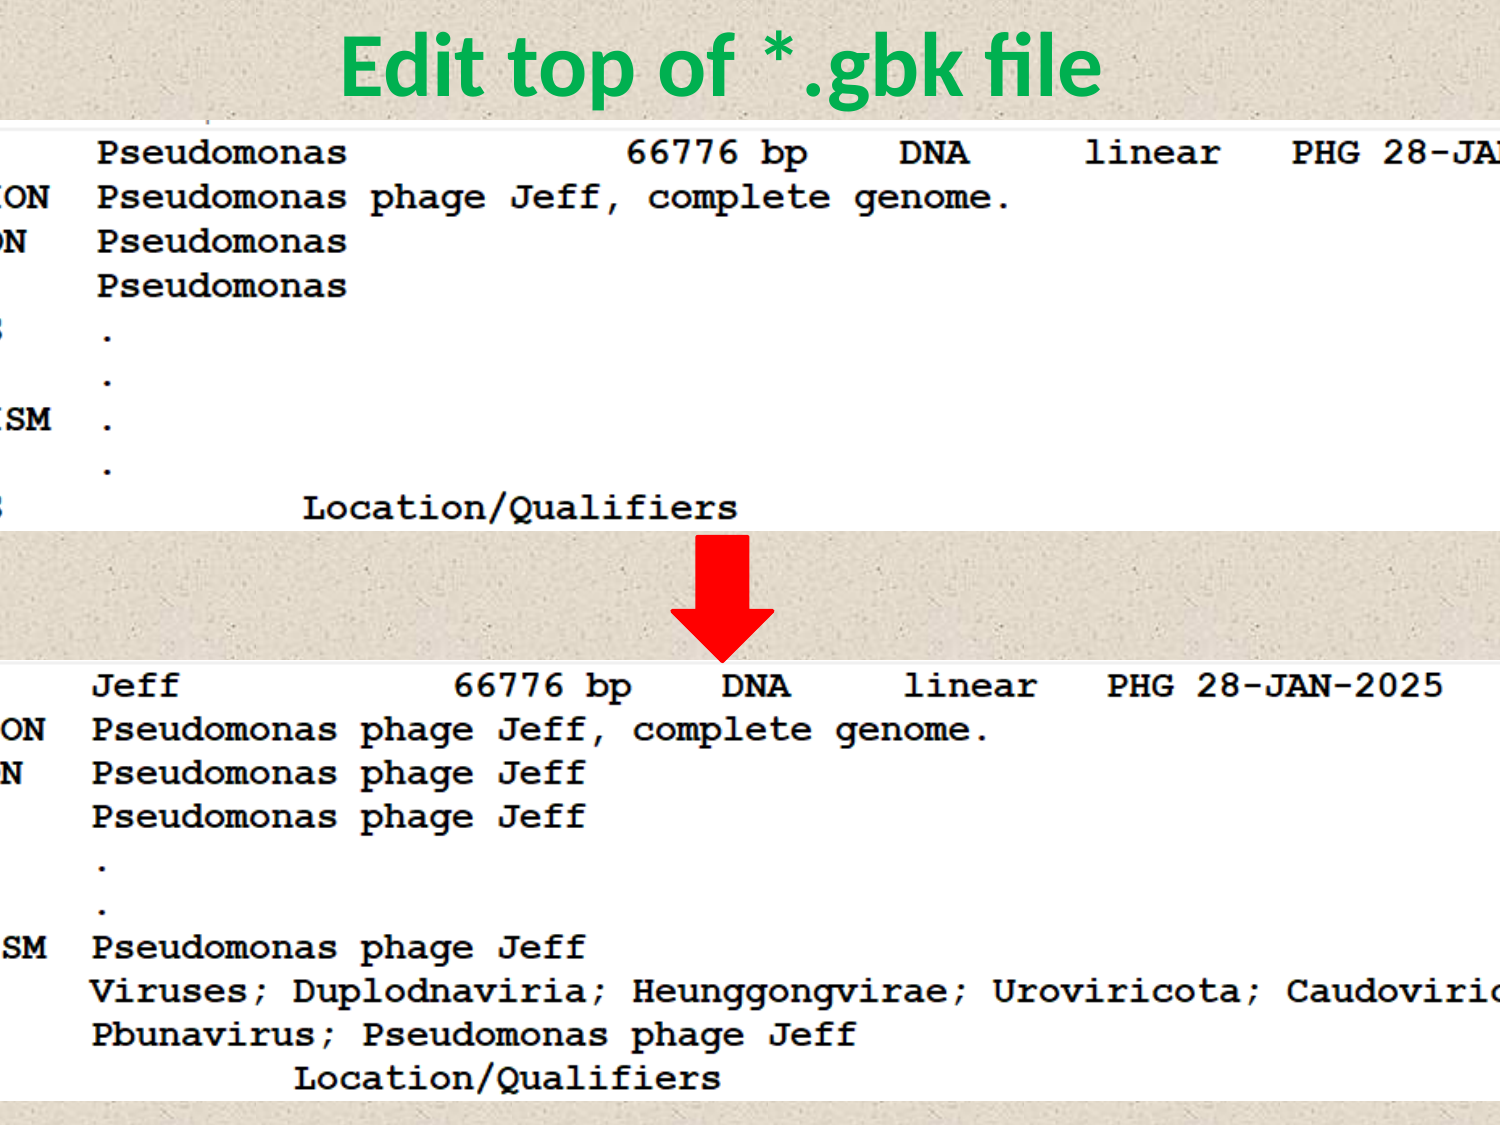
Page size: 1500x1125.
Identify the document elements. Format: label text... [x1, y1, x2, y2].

picture [0, 120, 1500, 1125]
title Edit top of *.gbk file [0, 0, 1500, 119]
text_box [670, 542, 775, 658]
